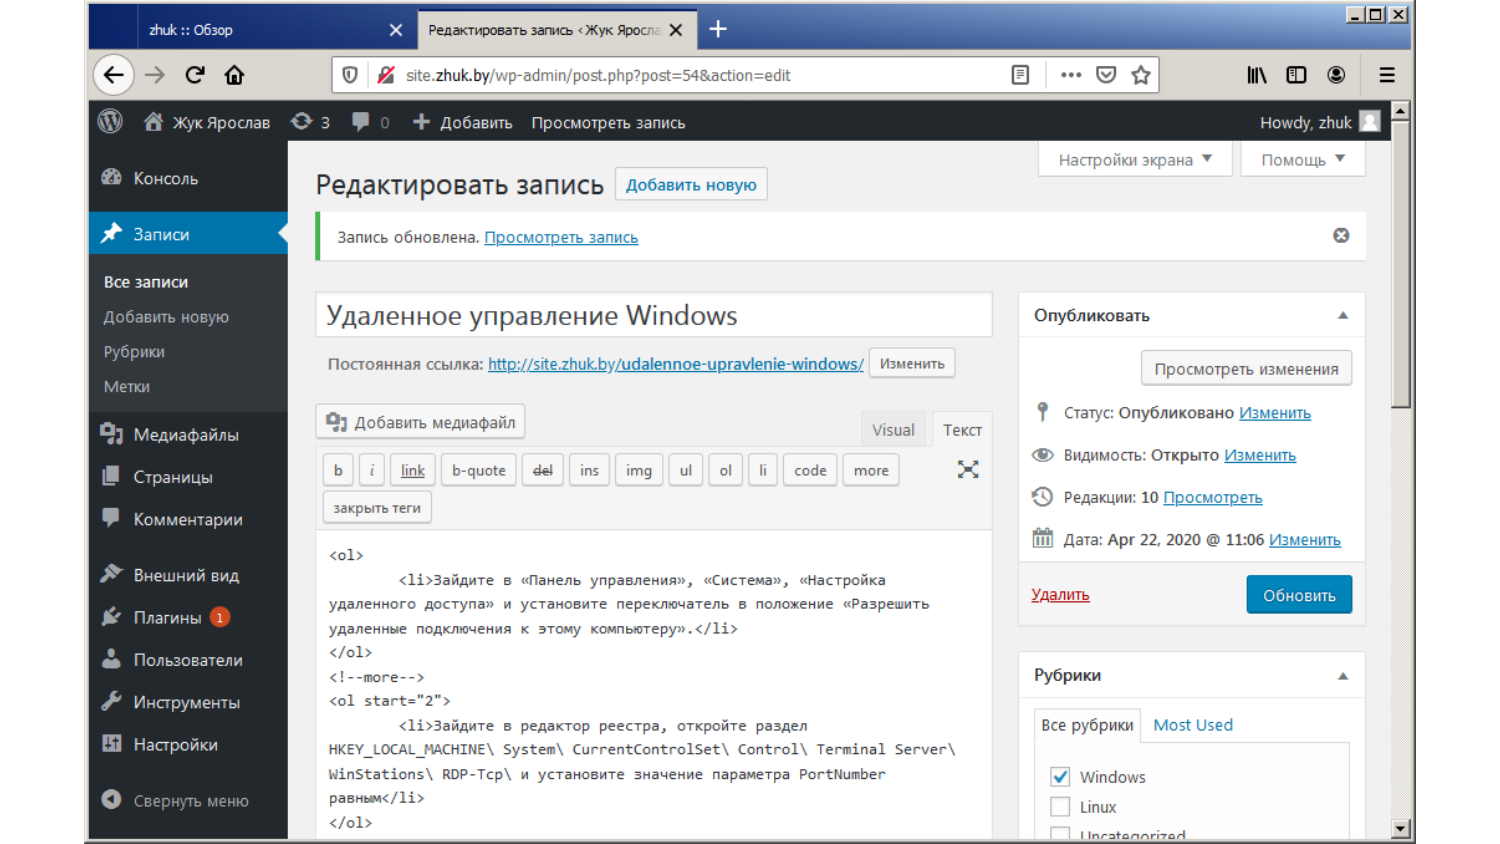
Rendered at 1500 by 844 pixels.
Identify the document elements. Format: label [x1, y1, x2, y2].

picture [84, 0, 1416, 844]
